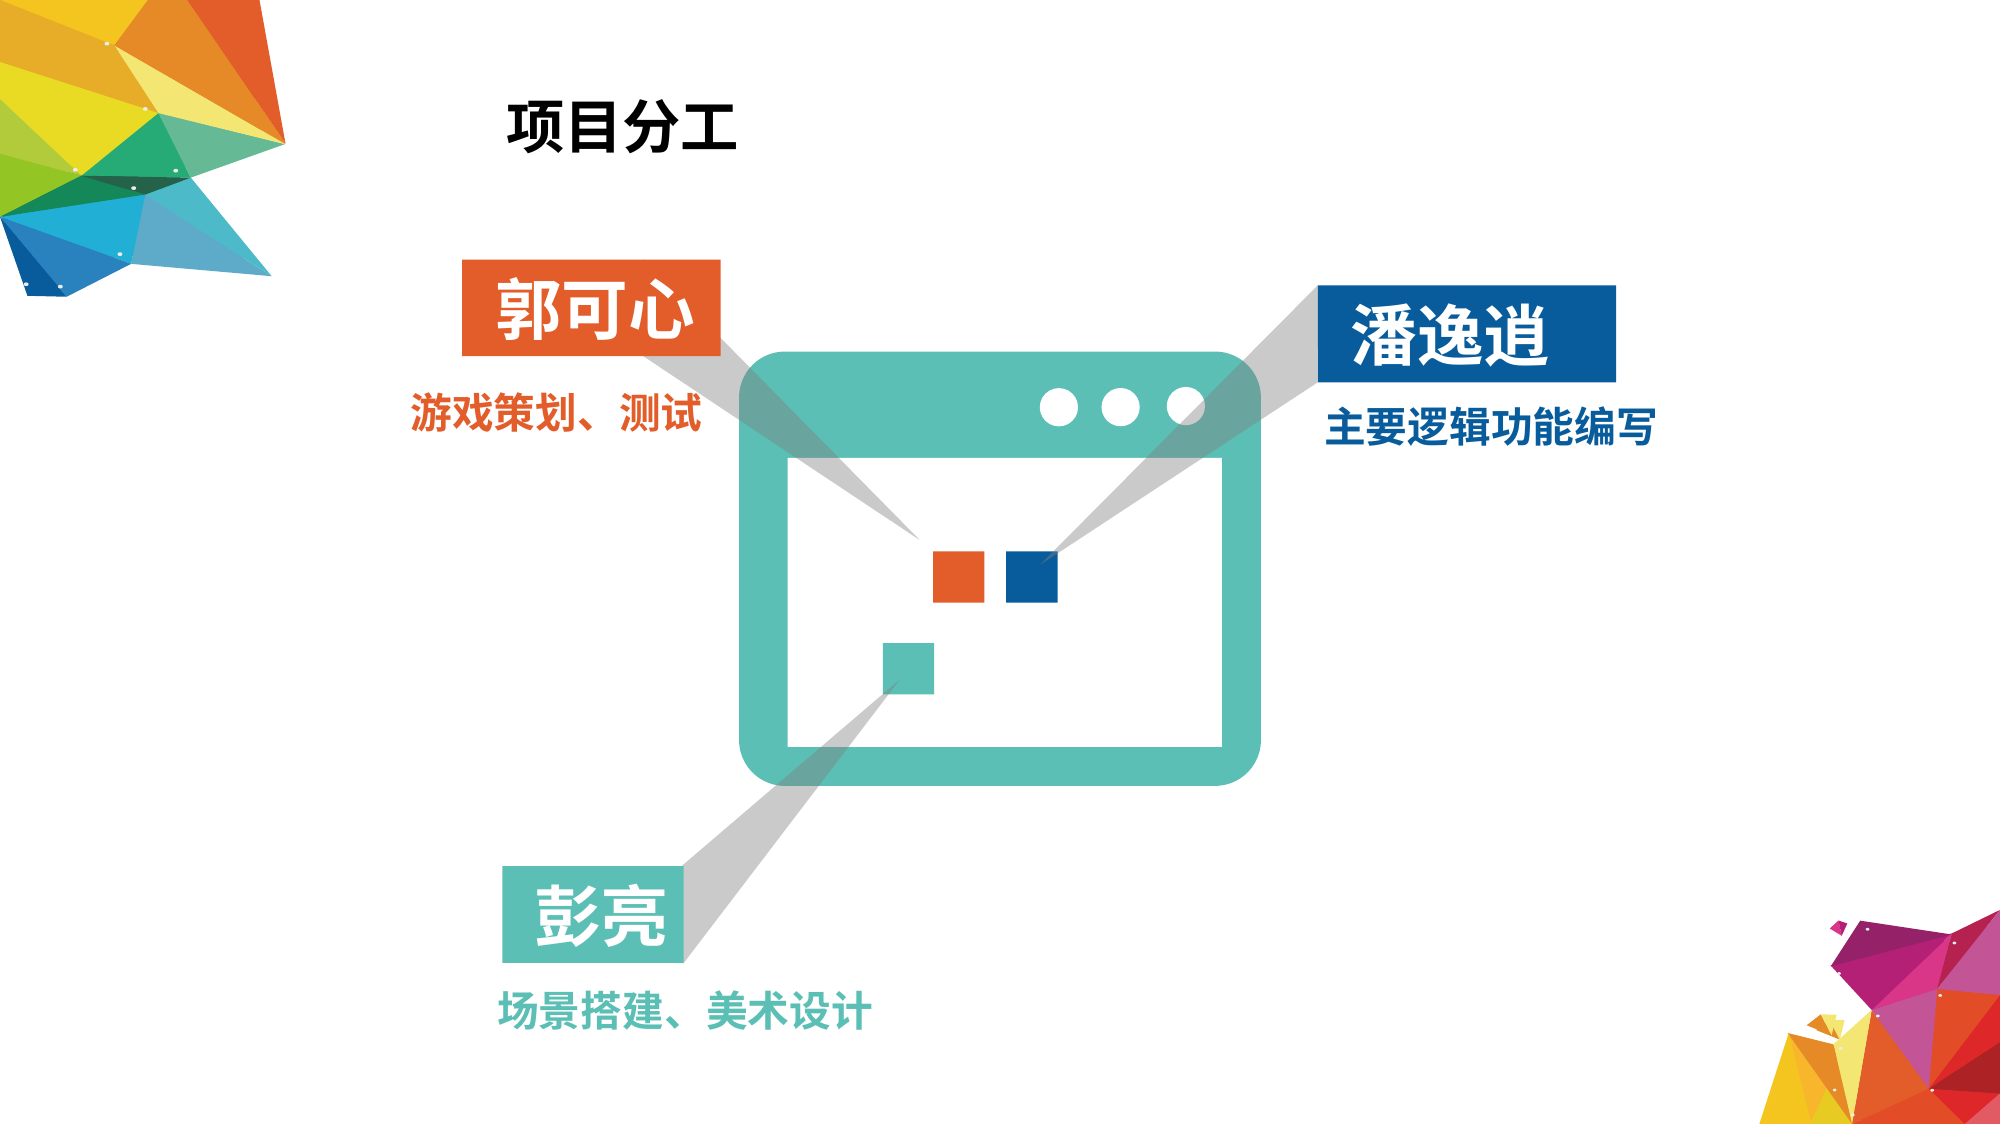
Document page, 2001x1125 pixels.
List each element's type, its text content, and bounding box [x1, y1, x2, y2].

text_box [1772, 896, 1987, 1125]
text_box 主要逻辑功能编写 [1621, 393, 1688, 459]
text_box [1039, 284, 1617, 566]
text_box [738, 351, 1262, 787]
text_box 项目分工 [297, 83, 1024, 168]
text_box 场景搭建、美术设计 [482, 977, 920, 1043]
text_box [0, 5, 292, 292]
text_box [501, 764, 962, 964]
text_box 游戏策划、测试 [395, 379, 456, 445]
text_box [461, 258, 920, 541]
